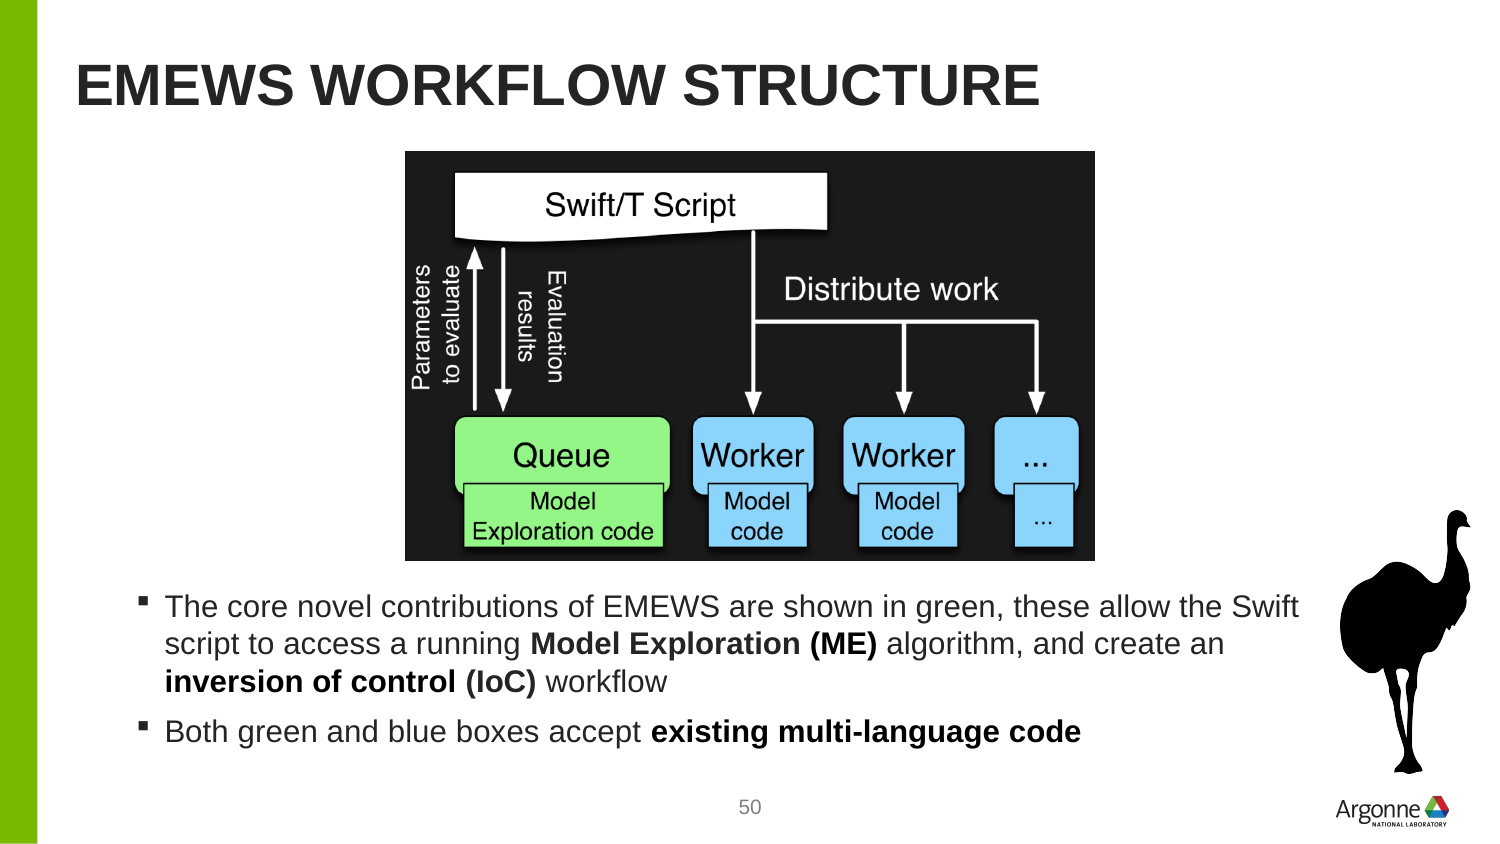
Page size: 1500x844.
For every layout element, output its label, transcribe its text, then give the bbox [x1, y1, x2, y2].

title EMEWS workflow structure [75, 16, 1449, 119]
picture [1330, 787, 1458, 834]
picture [405, 151, 1095, 561]
picture [1339, 510, 1471, 774]
slide_number 50 [712, 796, 788, 819]
list The core novel contributions of EMEWS are shown in green, these allow the Swift script to access a running Model Exploration (ME) algorithm, and create an inversion of control (IoC) workflow Both green and blue boxes accept existing multi-language code [136, 586, 1314, 774]
